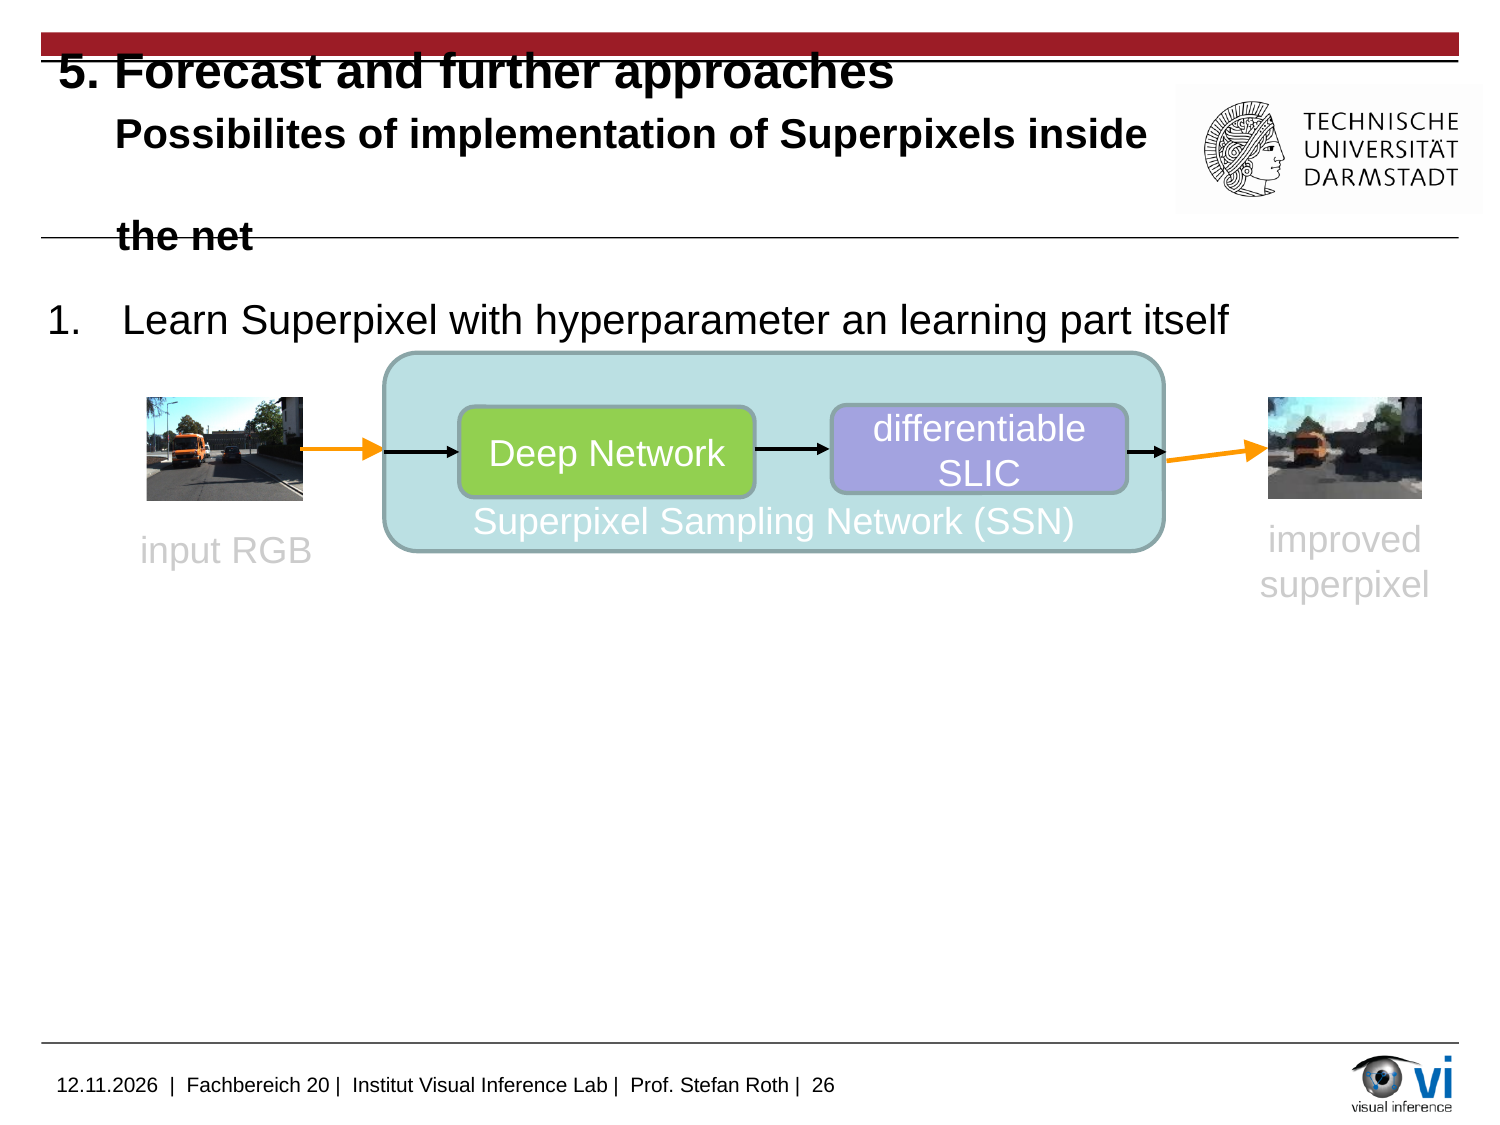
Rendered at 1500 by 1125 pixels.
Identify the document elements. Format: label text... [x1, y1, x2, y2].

text_box improved superpixel [1231, 499, 1459, 564]
picture [1351, 1055, 1500, 1112]
picture [146, 397, 304, 501]
text_box differentiable SLIC [829, 402, 1130, 496]
text_box input RGB [112, 511, 341, 576]
picture [1175, 84, 1483, 214]
text_box Learn Superpixel with hyperparameter an learning part itself [47, 270, 1319, 353]
text_box Superpixel Sampling Network (SSN) [382, 350, 1166, 451]
text_box Superpixel Sampling Network (SSN) [382, 455, 1166, 554]
title 5. Forecast and further approaches Possibilites of implementation of Superpixels inside the net [58, 79, 1149, 218]
picture [1268, 397, 1422, 499]
text_box Deep Network [457, 404, 757, 500]
